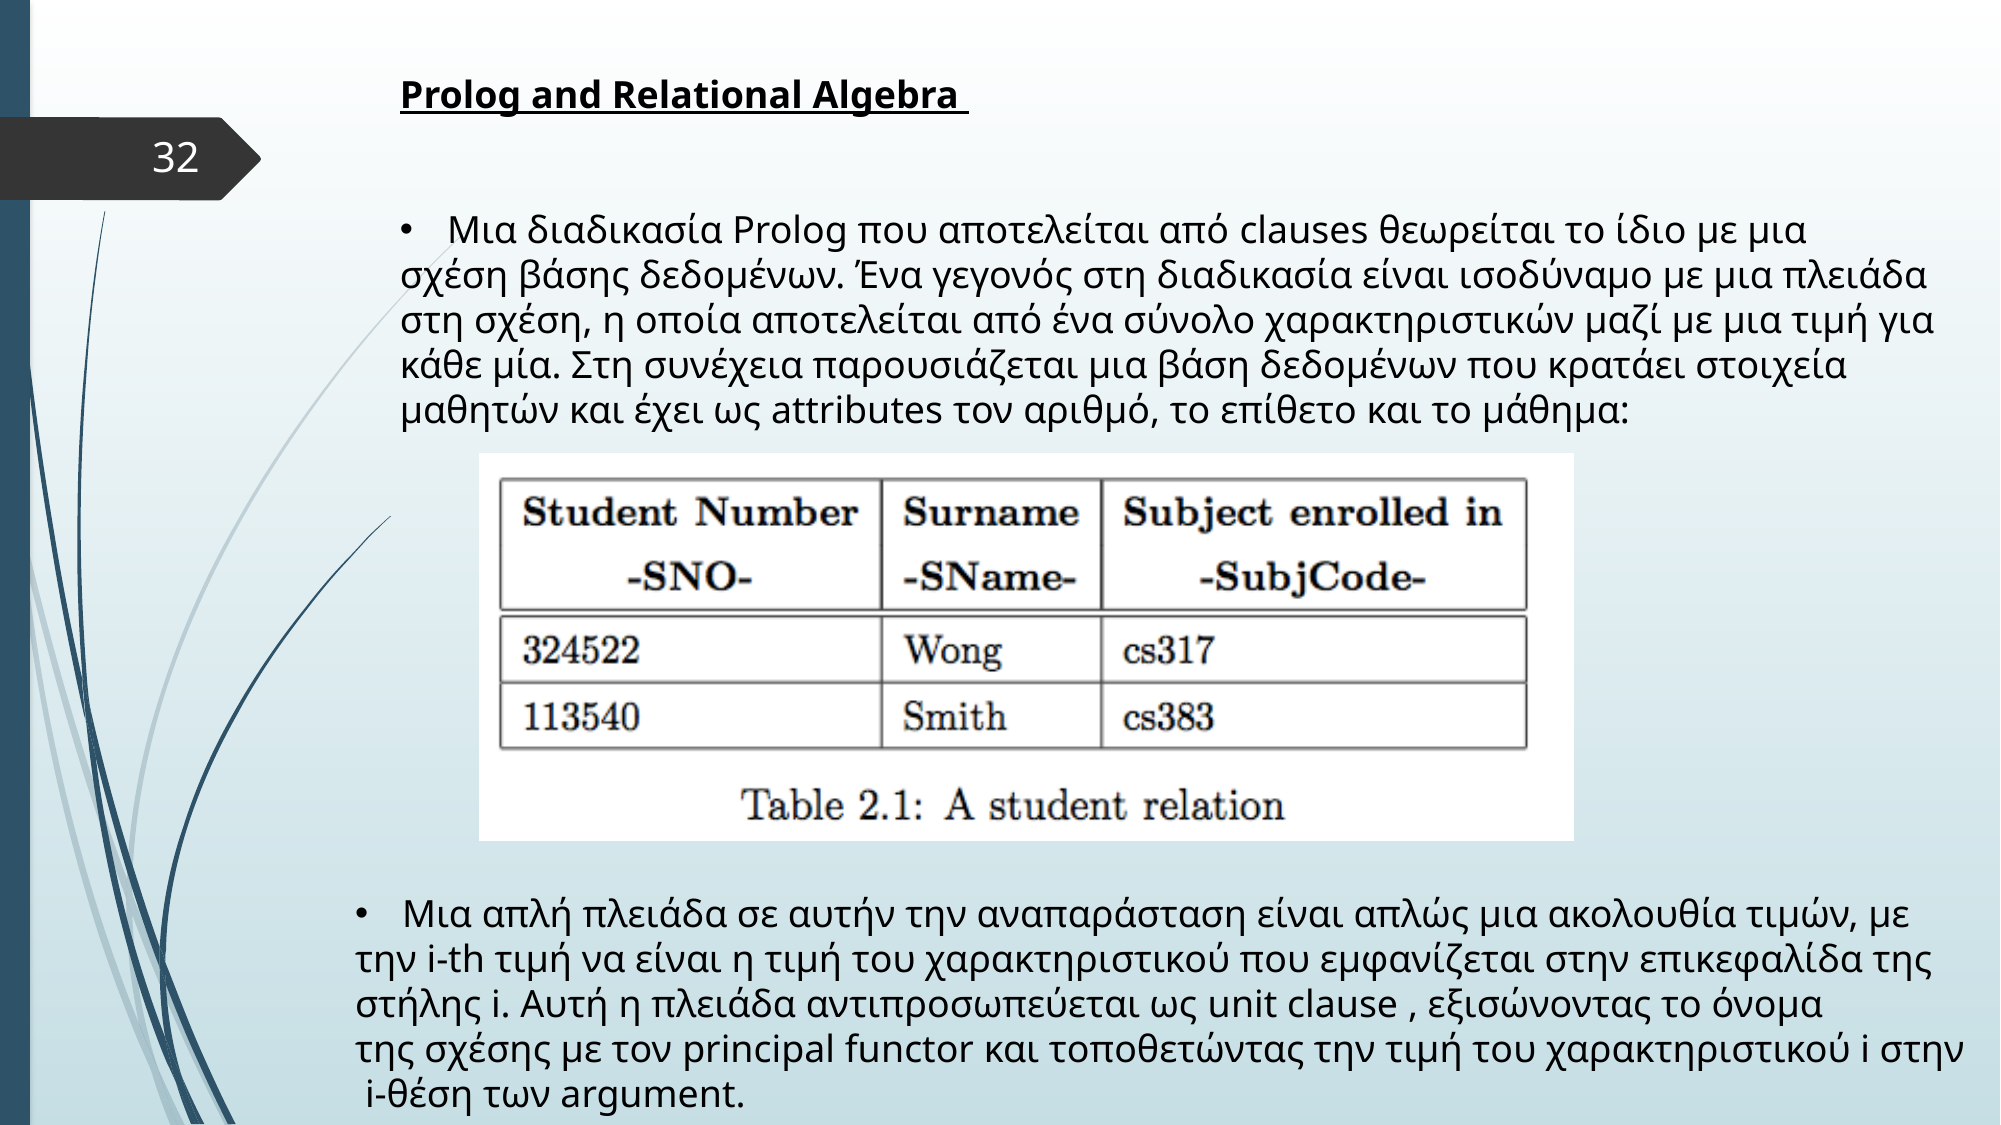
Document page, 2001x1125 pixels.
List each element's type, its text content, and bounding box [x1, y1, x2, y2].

text_box Prolog and Relational Algebra Μια διαδικασία Prolog που αποτελείται από clauses θεωρείται το ίδιο με μια σχέση βάσης δεδομένων. Ένα γεγονός στη διαδικασία είναι ισοδύναμο με μια πλειάδα στη σχέση, η οποία αποτελείται από ένα σύνολο χαρακτηριστικών μαζί με μια τιμή για κάθε μία. Στη συνέχεια παρουσιάζεται μια βάση δεδομένων που κρατάει στοιχεία μαθητών και έχει ως attributes τον αριθμό, το επίθετο και το μάθημα: [385, 63, 1961, 619]
text_box Μια απλή πλειάδα σε αυτήν την αναπαράσταση είναι απλώς μια ακολουθία τιμών, με την i-th τιμή να είναι η τιμή του χαρακτηριστικού που εμφανίζεται στην επικεφαλίδα της στήλης i. Αυτή η πλειάδα αντιπροσωπεύεται ως unit clause , εξισώνοντας το όνομα της σχέσης με τον principal functor και τοποθετώντας την τιμή του χαρακτηριστικού i στην i-θέση των argument. [340, 882, 1981, 1123]
picture [479, 453, 1574, 842]
slide_number 32 [87, 129, 216, 190]
